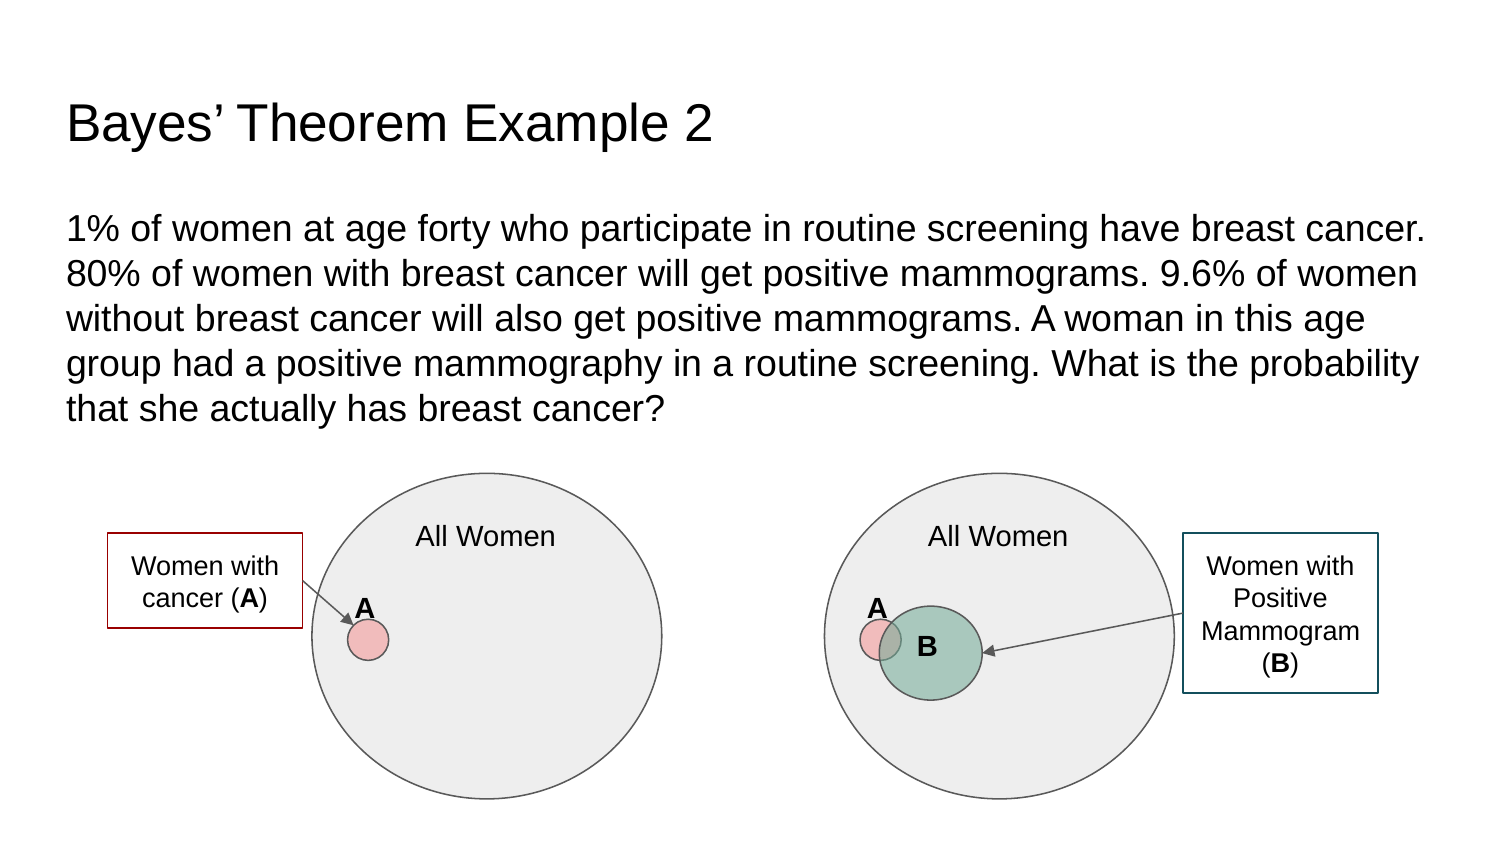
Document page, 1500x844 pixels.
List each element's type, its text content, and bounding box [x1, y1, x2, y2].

text_box [824, 473, 1173, 799]
text_box [311, 473, 662, 799]
text_box A [851, 574, 893, 640]
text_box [981, 613, 1184, 654]
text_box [302, 580, 354, 626]
text_box Women with Positive Mammogram (B) [1182, 533, 1378, 694]
list 1% of women at age forty who participate in routine screening have breast cancer. 80% of women with breast cancer will get positive mammograms. 9.6% of women without breast cancer will also get positive mammograms. A woman in this age group had a positive mammography in a routine screening. What is the probability that she actually has breast cancer? [51, 189, 1449, 750]
text_box B [901, 612, 943, 678]
text_box Women with cancer (A) [107, 533, 303, 629]
title Bayes’ Theorem Example 2 [51, 72, 1449, 167]
text_box [860, 640, 880, 661]
text_box All Women [912, 501, 1089, 567]
text_box [879, 606, 982, 701]
text_box All Women [400, 501, 577, 567]
text_box [347, 623, 389, 661]
text_box A [339, 574, 381, 640]
